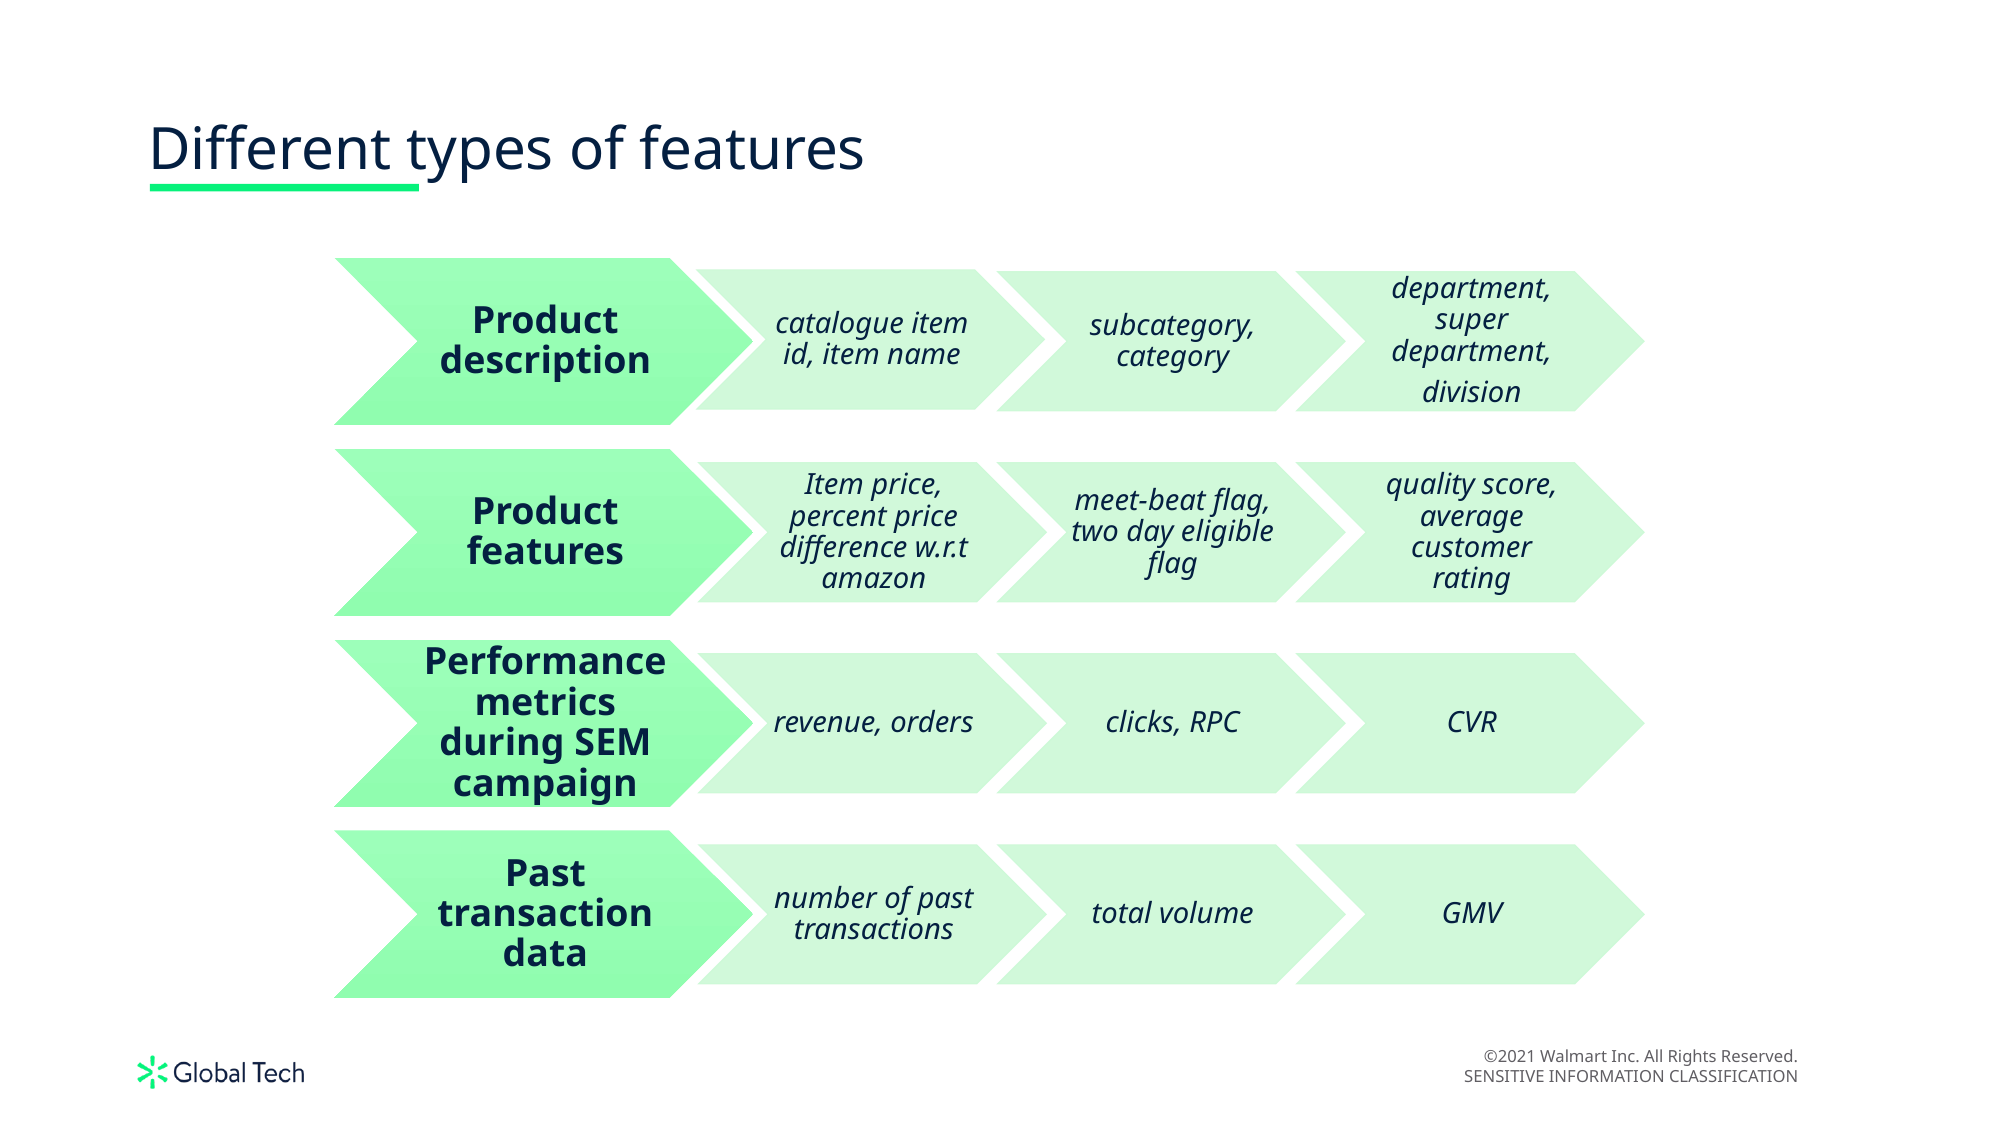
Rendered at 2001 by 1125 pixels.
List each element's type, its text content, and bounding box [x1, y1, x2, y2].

picture [137, 1055, 304, 1089]
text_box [333, 193, 1645, 1062]
list Different types of features [133, 103, 1846, 190]
